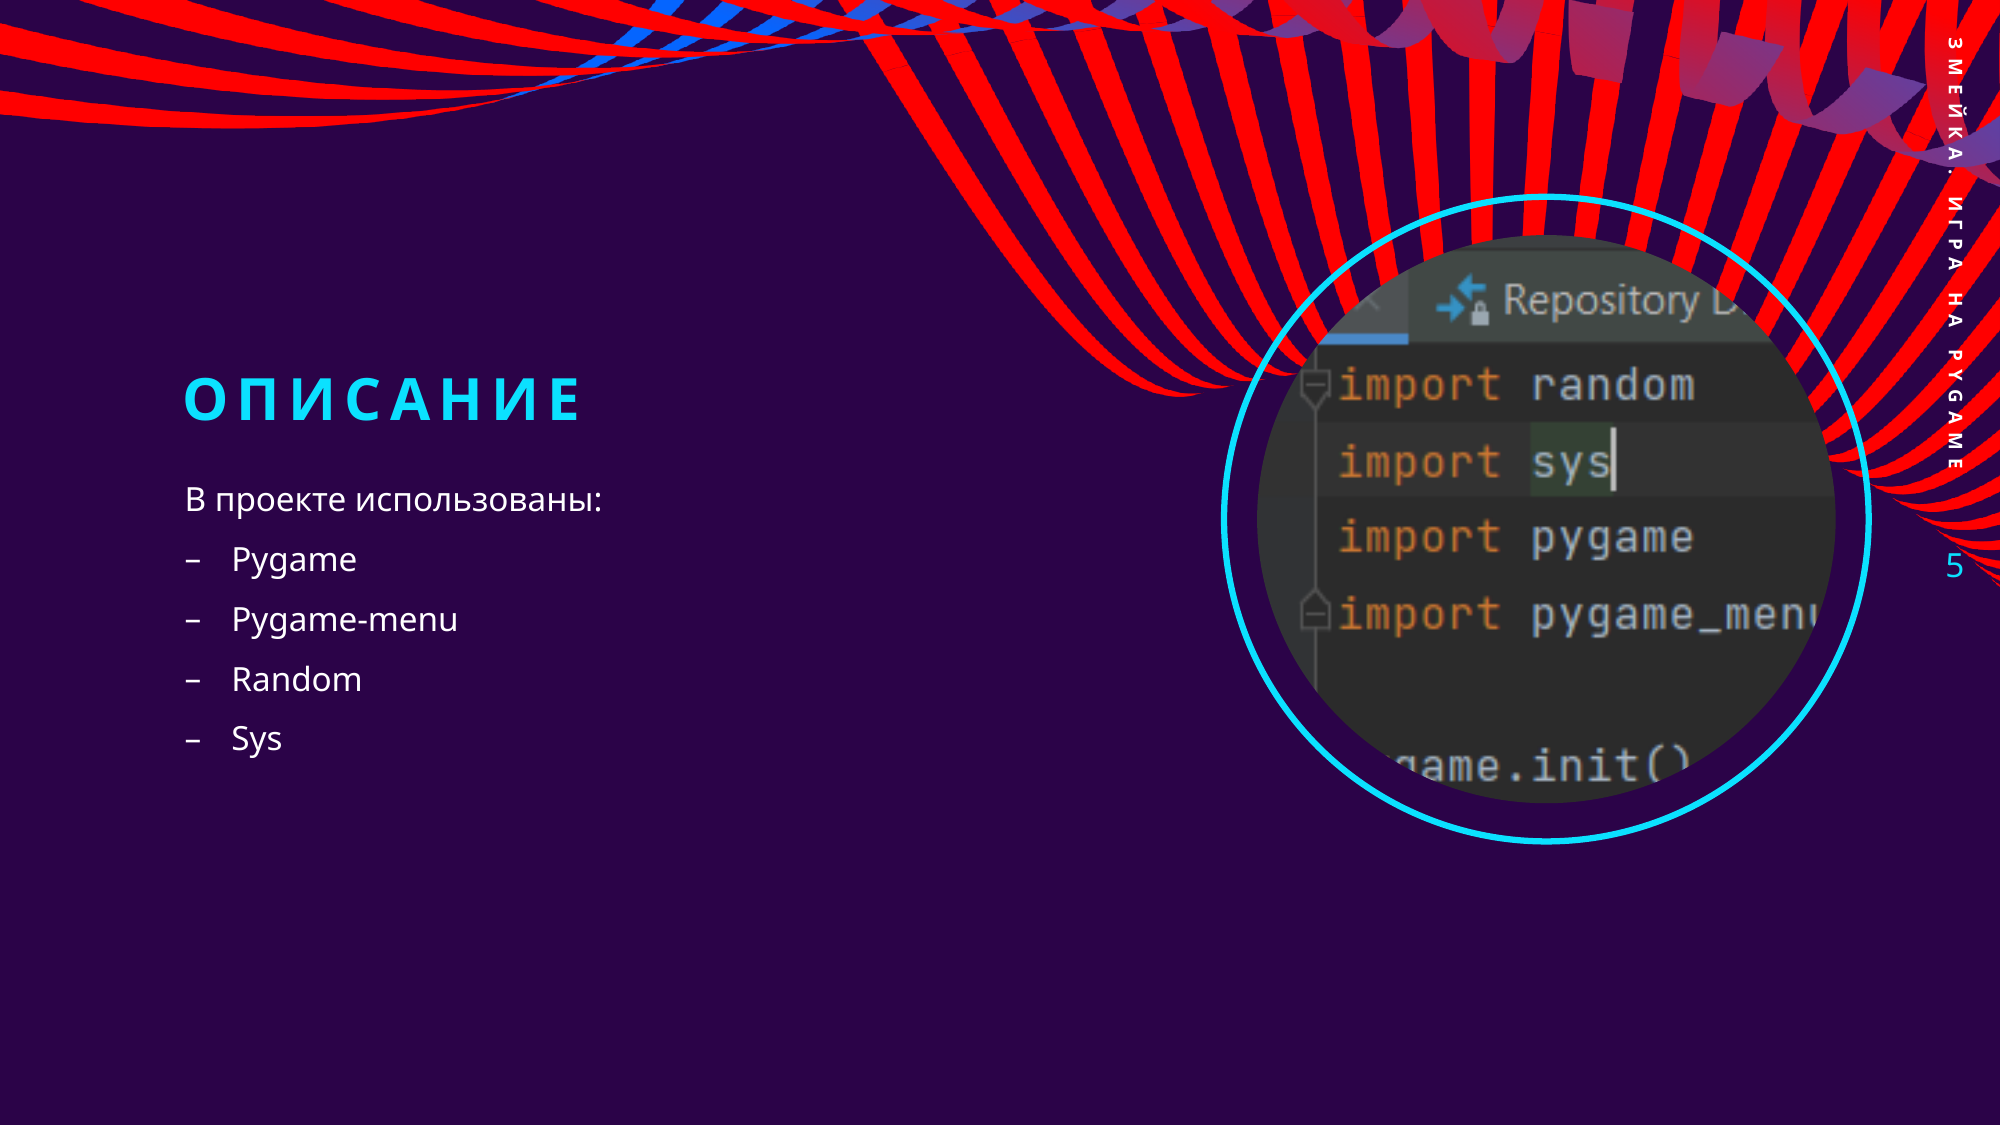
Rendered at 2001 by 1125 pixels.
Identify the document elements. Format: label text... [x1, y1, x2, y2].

footer Змейка. Игра на pygame [1926, 18, 1987, 493]
slide_number 5 [1889, 519, 1980, 615]
picture [0, 0, 2000, 1125]
title Описание [167, 362, 919, 451]
list В проекте использованы: Pygame Pygame-menu Random Sys [169, 450, 1041, 922]
